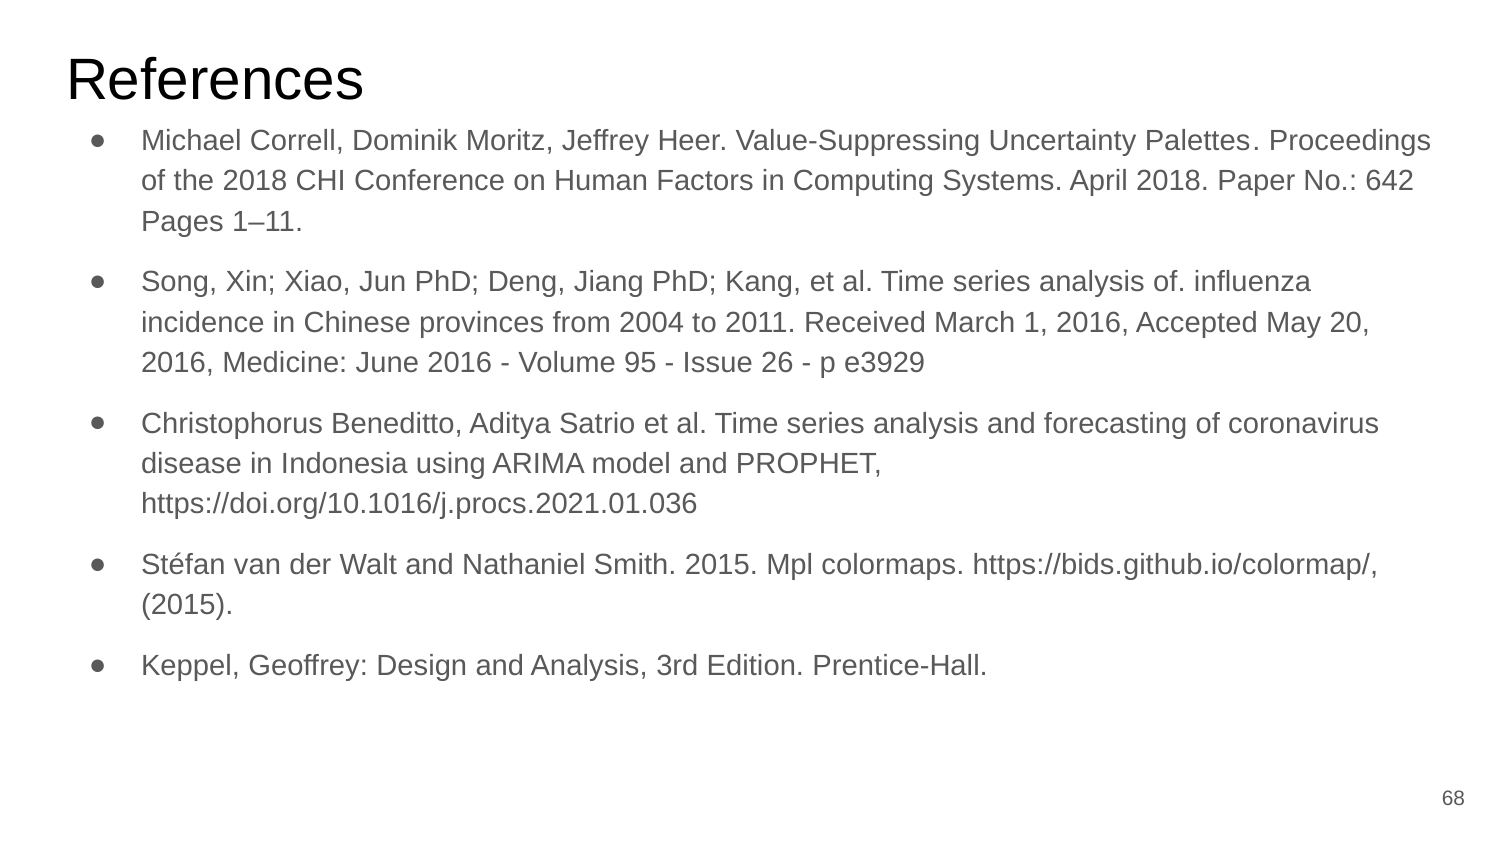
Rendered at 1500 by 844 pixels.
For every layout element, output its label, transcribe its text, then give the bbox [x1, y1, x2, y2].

title References [51, 25, 1449, 101]
slide_number 68 [1389, 764, 1480, 830]
list Michael Correll, Dominik Moritz, Jeffrey Heer. Value-Suppressing Uncertainty Palettes. Proceedings of the 2018 CHI Conference on Human Factors in Computing Systems. April 2018. Paper No.: 642 Pages 1–11. Song, Xin; Xiao, Jun PhD; Deng, Jiang PhD; Kang, et al. Time series analysis of. influenza incidence in Chinese provinces from 2004 to 2011. Received March 1, 2016, Accepted May 20, 2016, Medicine: June 2016 - Volume 95 - Issue 26 - p e3929 Christophorus Beneditto, Aditya Satrio et al. Time series analysis and forecasting of coronavirus disease in Indonesia using ARIMA model and PROPHET, https://doi.org/10.1016/j.procs.2021.01.036 Stéfan van der Walt and Nathaniel Smith. 2015. Mpl colormaps. https://bids.github.io/colormap/, (2015). Keppel, Geoffrey: Design and Analysis, 3rd Edition. Prentice-Hall. [51, 101, 1449, 750]
